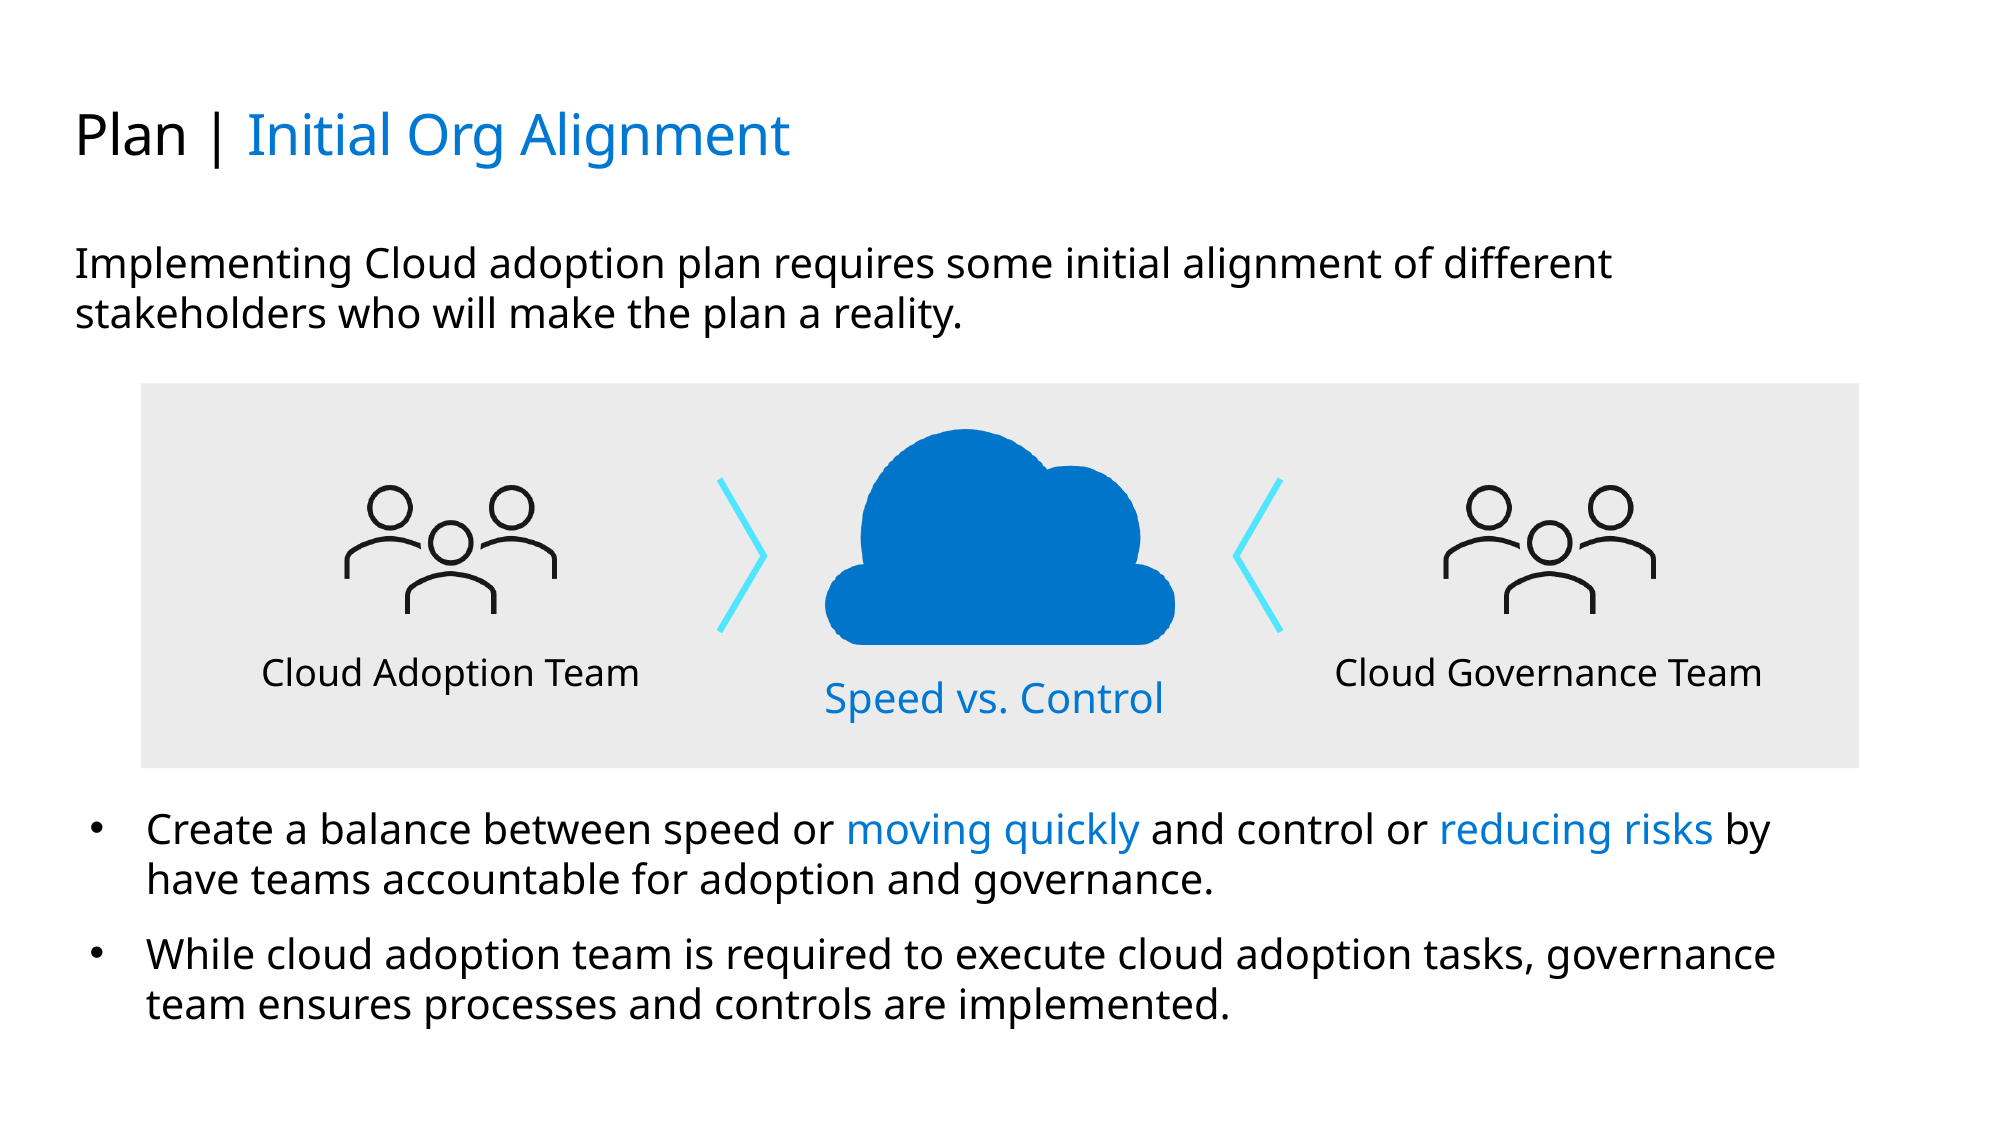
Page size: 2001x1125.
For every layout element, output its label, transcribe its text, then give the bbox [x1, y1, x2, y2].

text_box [781, 429, 1219, 731]
title Plan | Initial Org Alignment [74, 101, 1930, 168]
text_box [140, 383, 1860, 769]
text_box [1235, 478, 1282, 633]
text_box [199, 429, 702, 702]
text_box [718, 478, 765, 633]
text_box Create a balance between speed or moving quickly and control or reducing risks by have teams accountable for adoption and governance. While cloud adoption team is required to execute cloud adoption tasks, governance team ensures processes and controls are implemented. [74, 795, 1859, 1036]
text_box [1298, 429, 1800, 702]
list Implementing Cloud adoption plan requires some initial alignment of different stakeholders who will make the plan a reality. [74, 238, 1615, 340]
